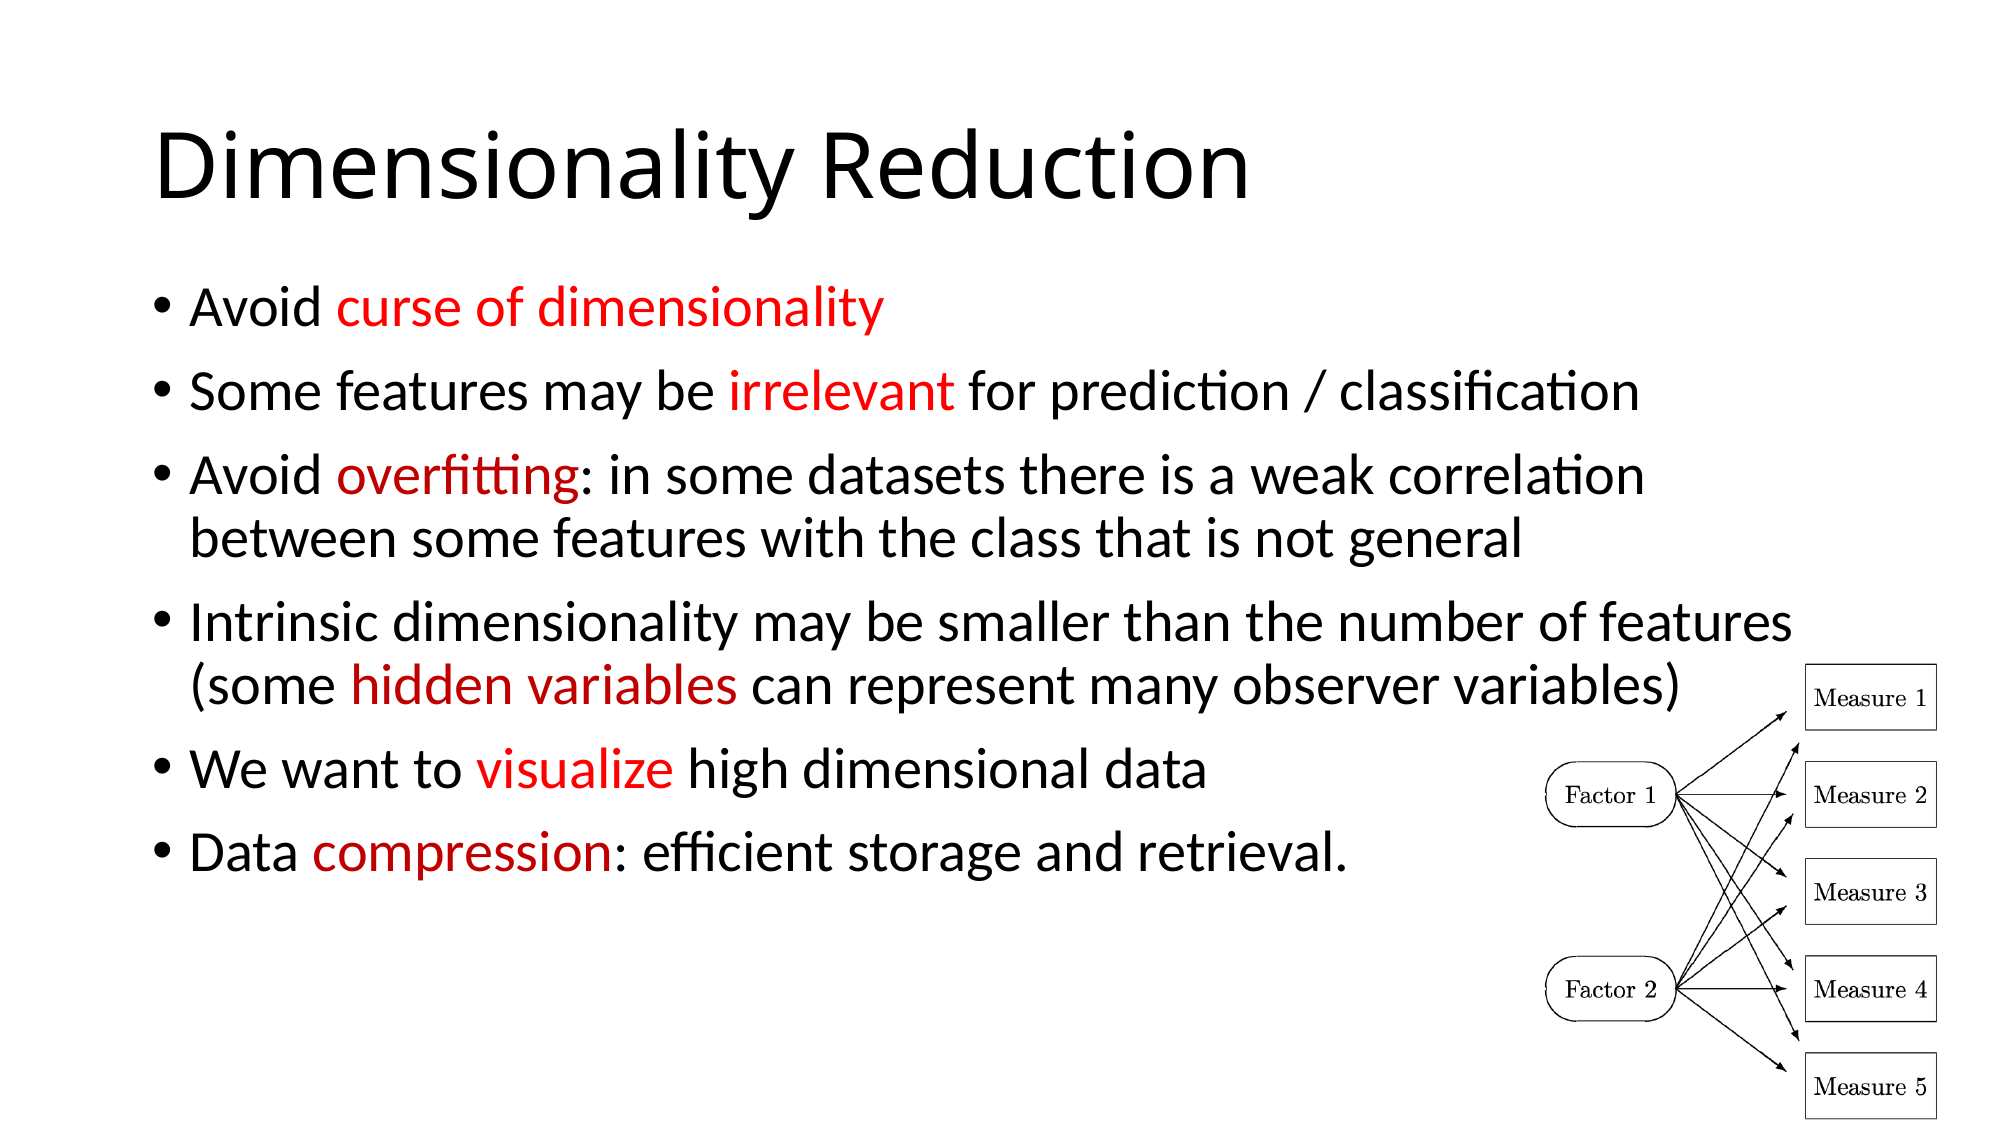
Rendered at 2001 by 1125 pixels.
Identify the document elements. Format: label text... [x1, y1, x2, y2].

picture [1490, 655, 1954, 1125]
list Avoid curse of dimensionality Some features may be irrelevant for prediction / classification Avoid overfitting: in some datasets there is a weak correlation between some features with the class that is not general Intrinsic dimensionality may be smaller than the number of features (some hidden variables can represent many observer variables) We want to visualize high dimensional data Data compression: efficient storage and retrieval. [137, 269, 1863, 983]
title Dimensionality Reduction [137, 59, 1863, 269]
